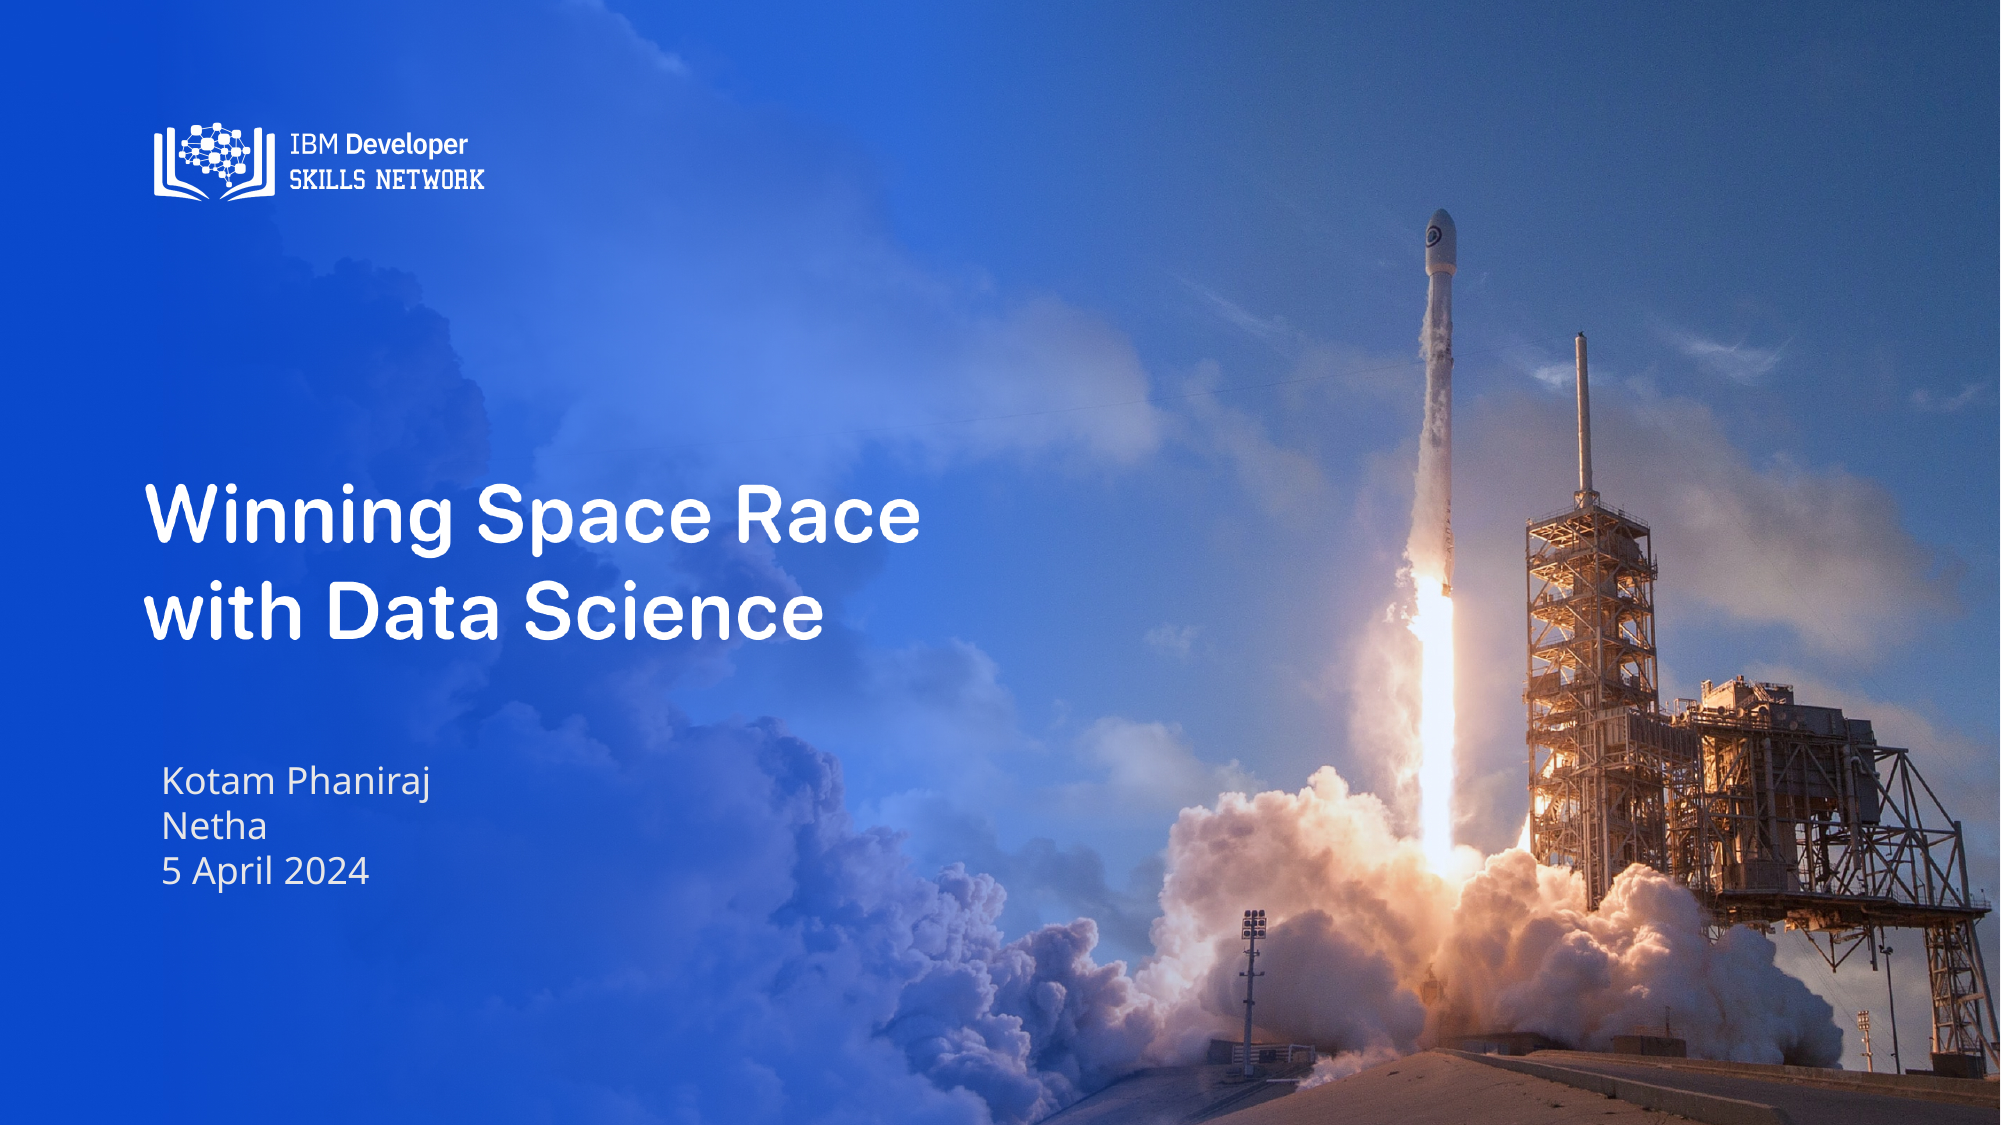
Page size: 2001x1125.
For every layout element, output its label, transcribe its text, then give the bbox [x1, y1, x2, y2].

text_box Kotam Phaniraj Netha 5 April 2024 [145, 749, 559, 900]
picture [0, 0, 2001, 1125]
